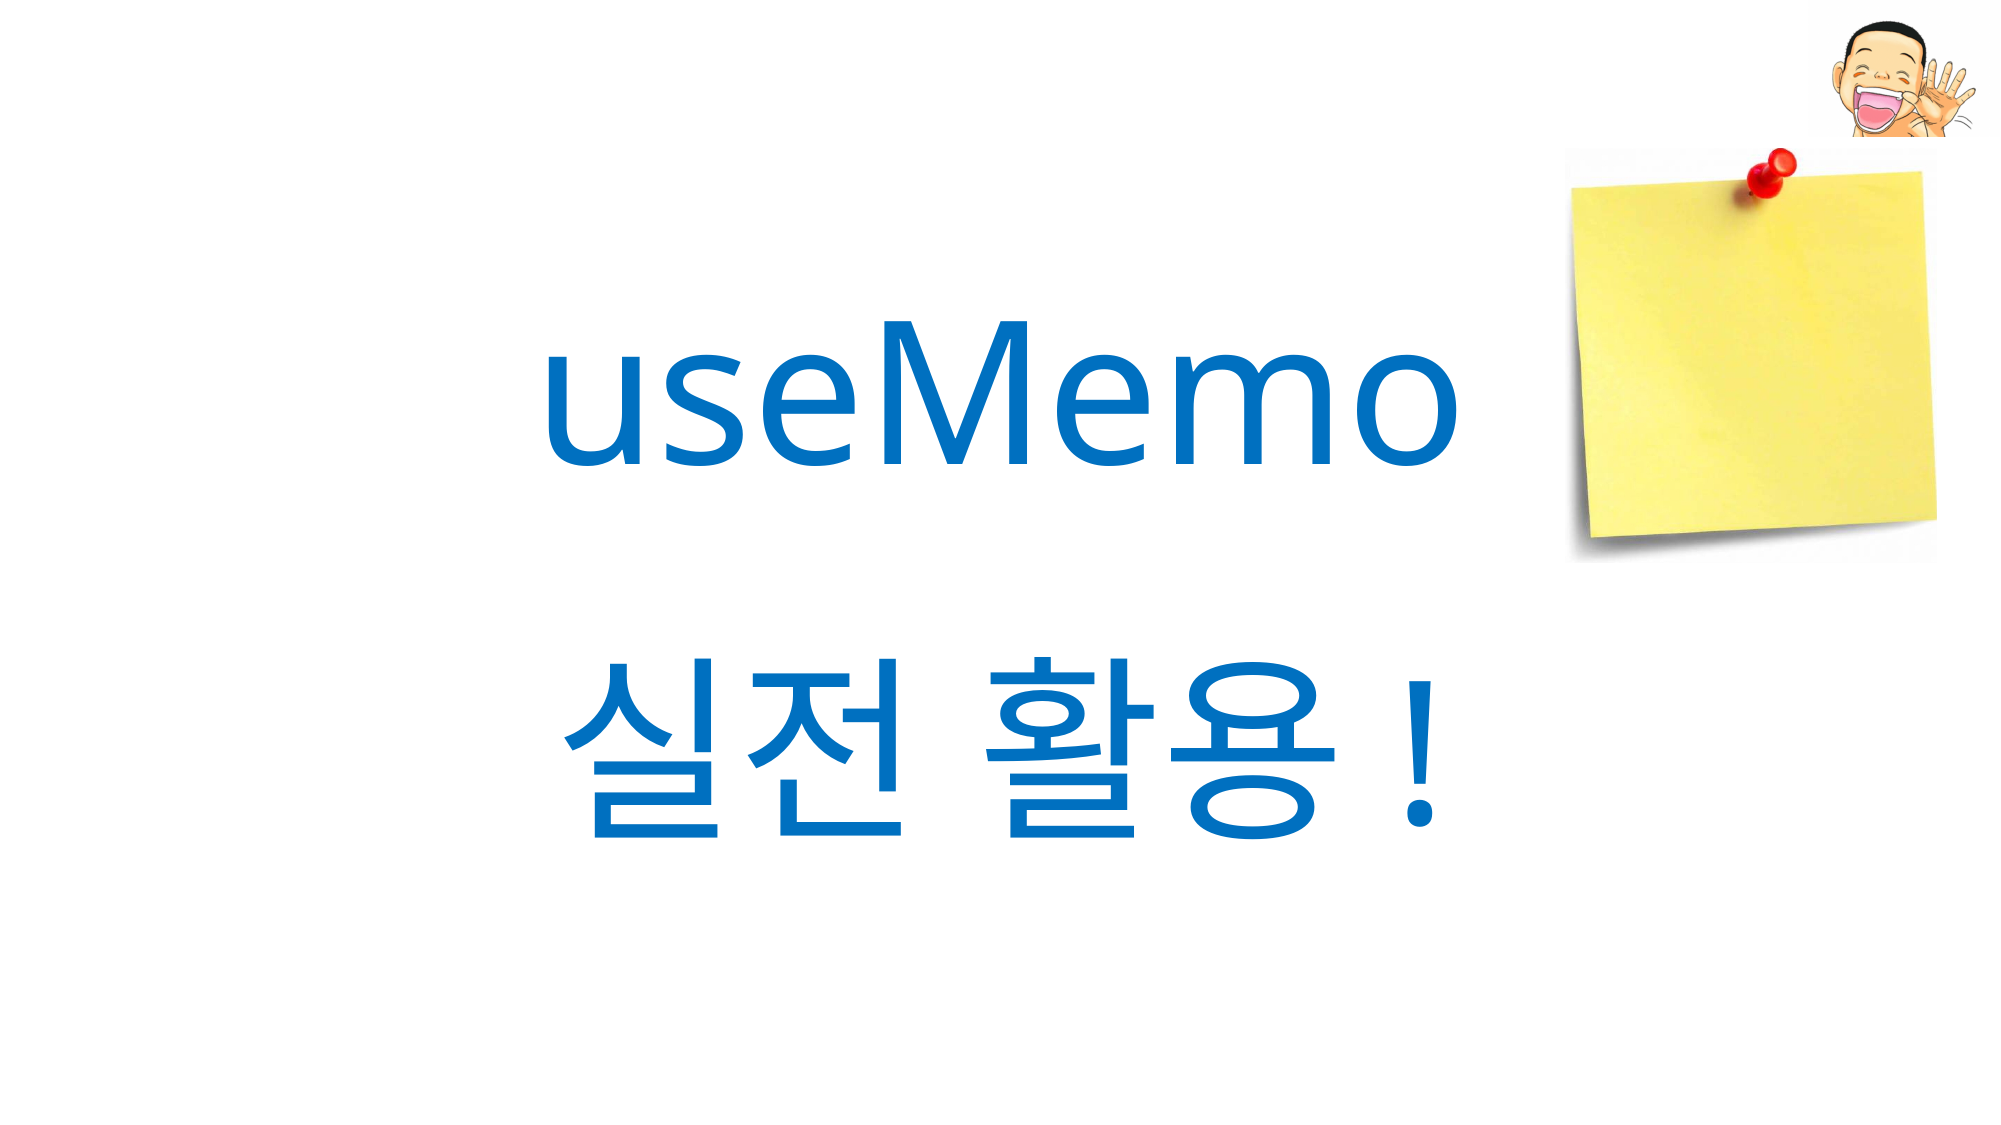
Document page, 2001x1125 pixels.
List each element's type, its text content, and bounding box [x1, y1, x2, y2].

picture [1565, 148, 1937, 563]
text_box useMemo 실전 활용! [0, 137, 2000, 873]
picture [1808, 0, 2000, 137]
